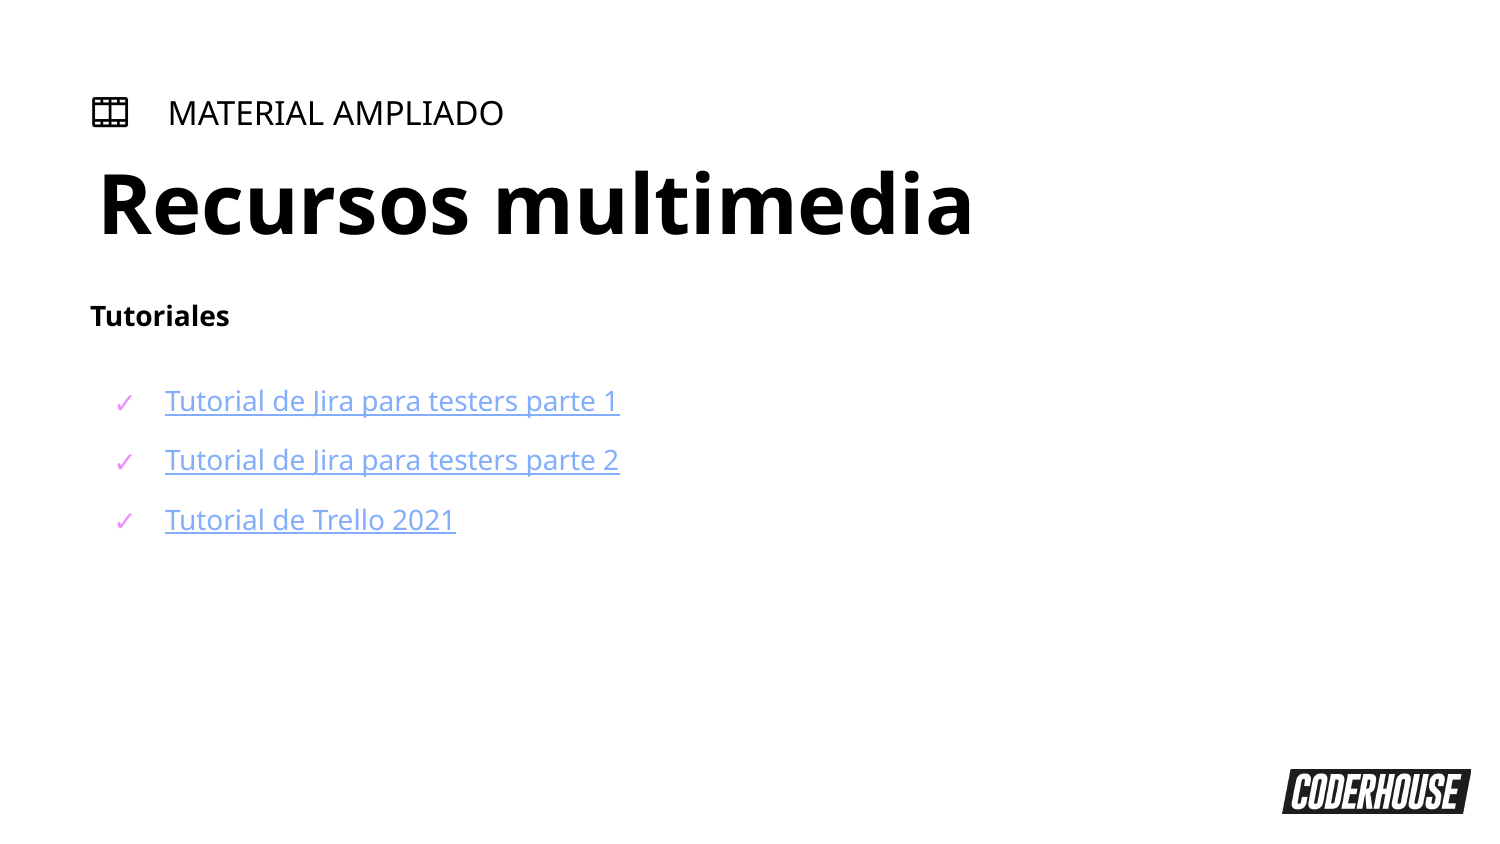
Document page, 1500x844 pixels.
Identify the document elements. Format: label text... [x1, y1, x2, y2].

text_box Tutoriales Tutorial de Jira para testers parte 1 Tutorial de Jira para testers parte 2 Tutorial de Trello 2021 [74, 283, 704, 610]
text_box Recursos multimedia [82, 147, 1282, 268]
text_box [74, 76, 146, 148]
text_box MATERIAL AMPLIADO [152, 76, 678, 147]
picture [1281, 769, 1471, 814]
